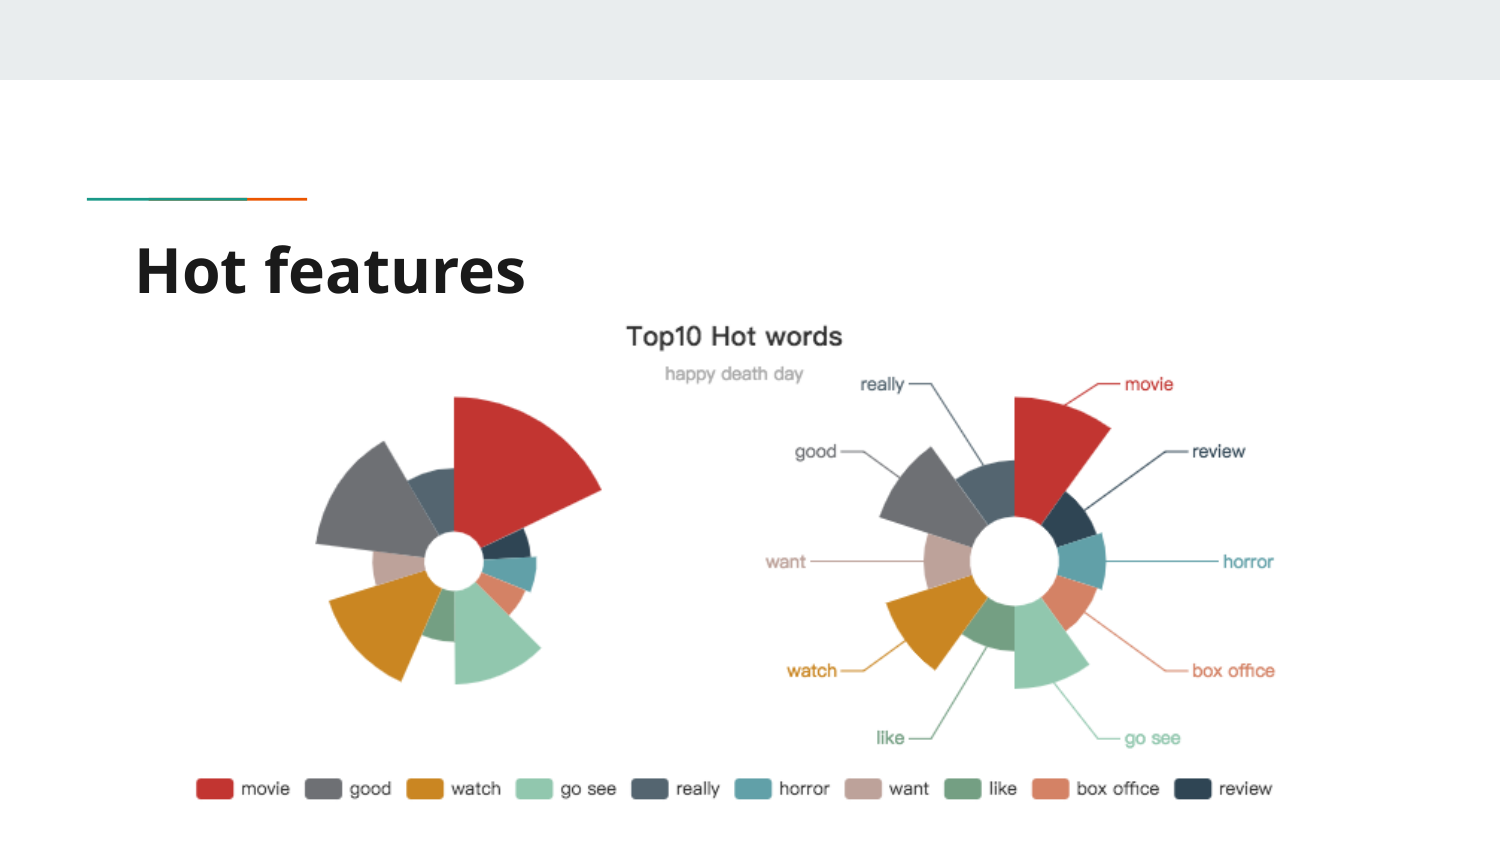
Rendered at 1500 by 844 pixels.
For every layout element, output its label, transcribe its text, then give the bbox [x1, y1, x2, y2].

picture [174, 316, 1295, 807]
title Hot features [119, 216, 1381, 305]
